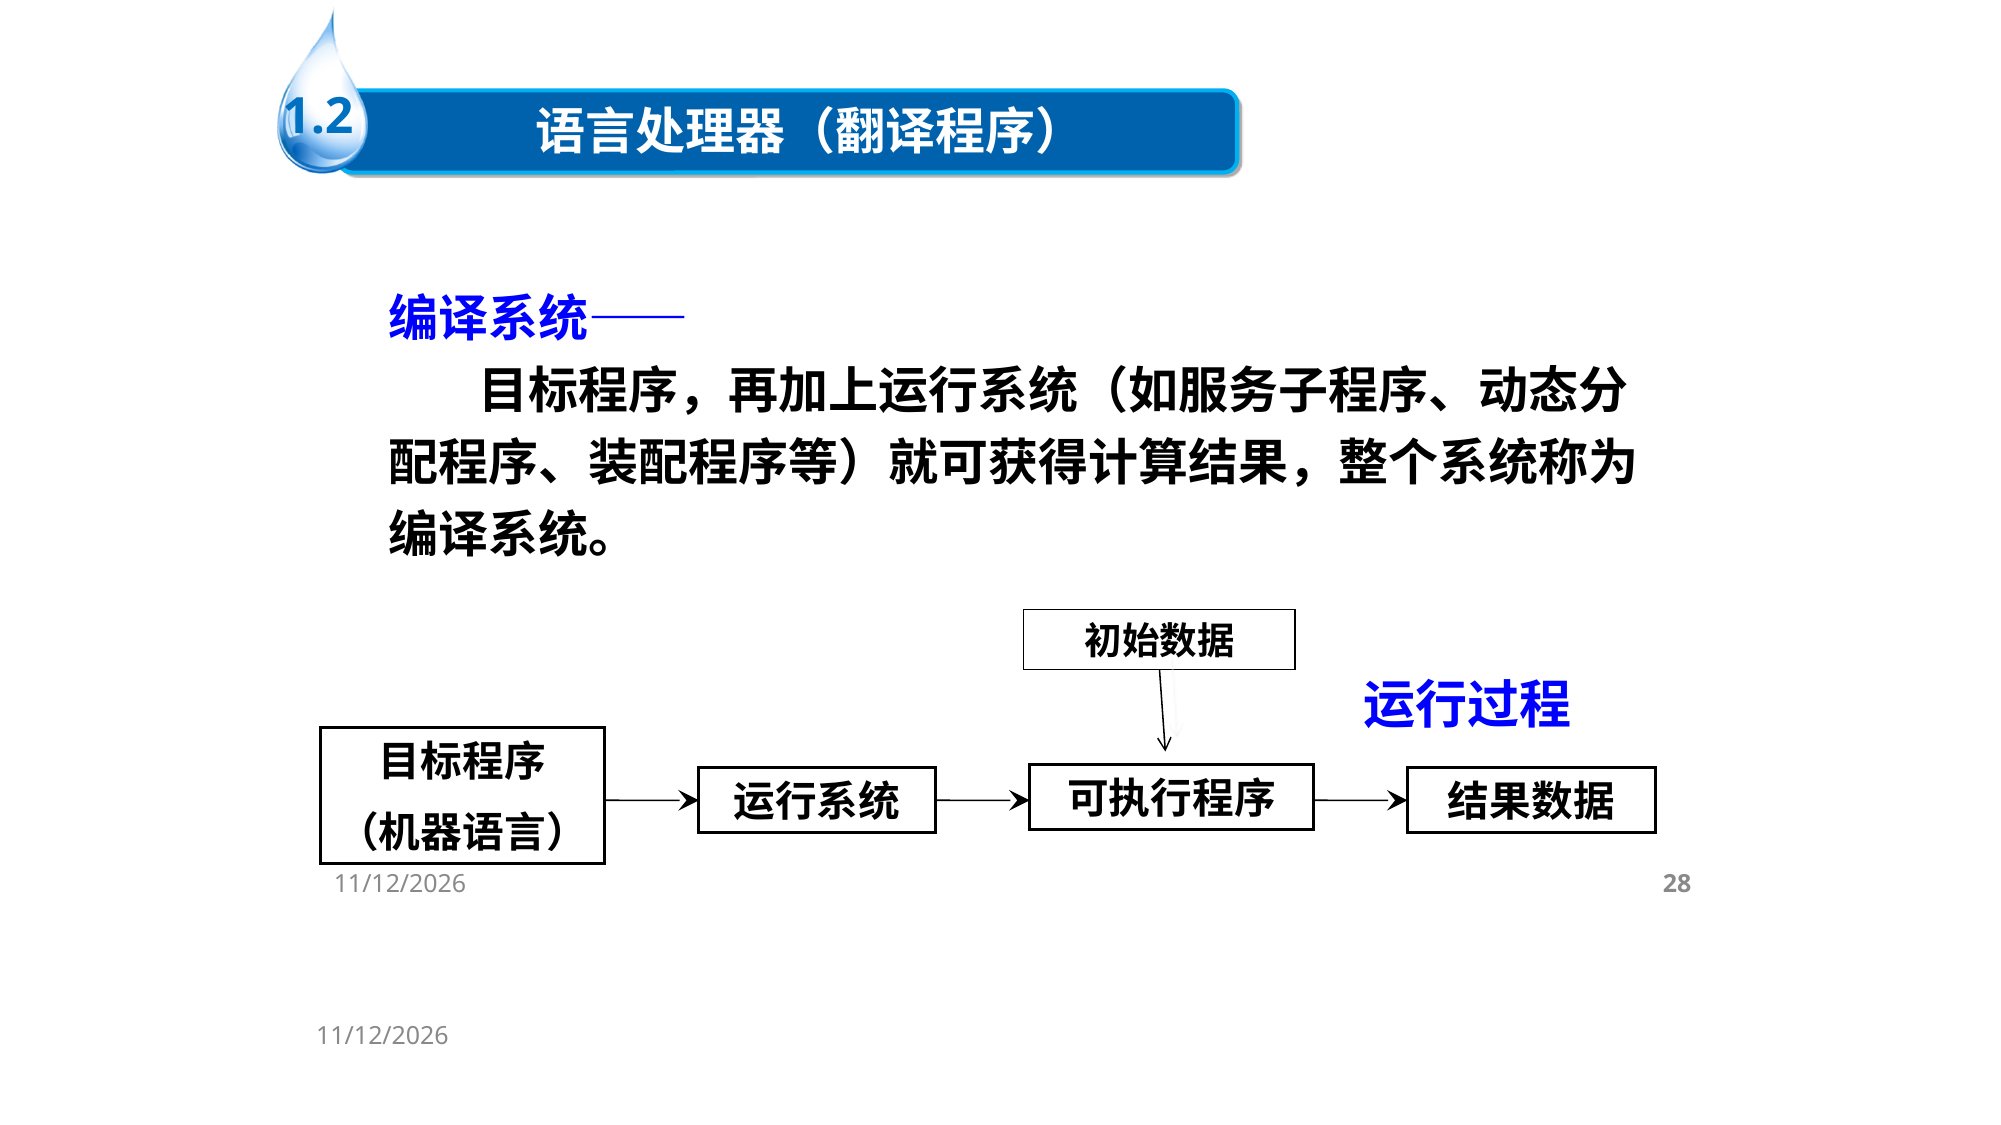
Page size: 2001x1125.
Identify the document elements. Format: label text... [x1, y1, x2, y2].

text_box 2021/2/26 [319, 865, 669, 914]
picture [245, 7, 398, 175]
slide_number 28 [1581, 854, 1707, 914]
text_box [398, 90, 1238, 173]
text_box 编译系统—— 目标程序，再加上运行系统（如服务子程序、动态分配程序、装配程序等）就可获得计算结果，整个系统称为编译系统。 [373, 267, 1686, 570]
text_box 语言处理器（翻译程序） [406, 92, 1214, 166]
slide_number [301, 1006, 652, 1067]
text_box 运行过程 [1348, 663, 1750, 741]
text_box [1159, 670, 1166, 752]
text_box 初始数据 [1023, 609, 1296, 670]
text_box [320, 727, 1656, 872]
